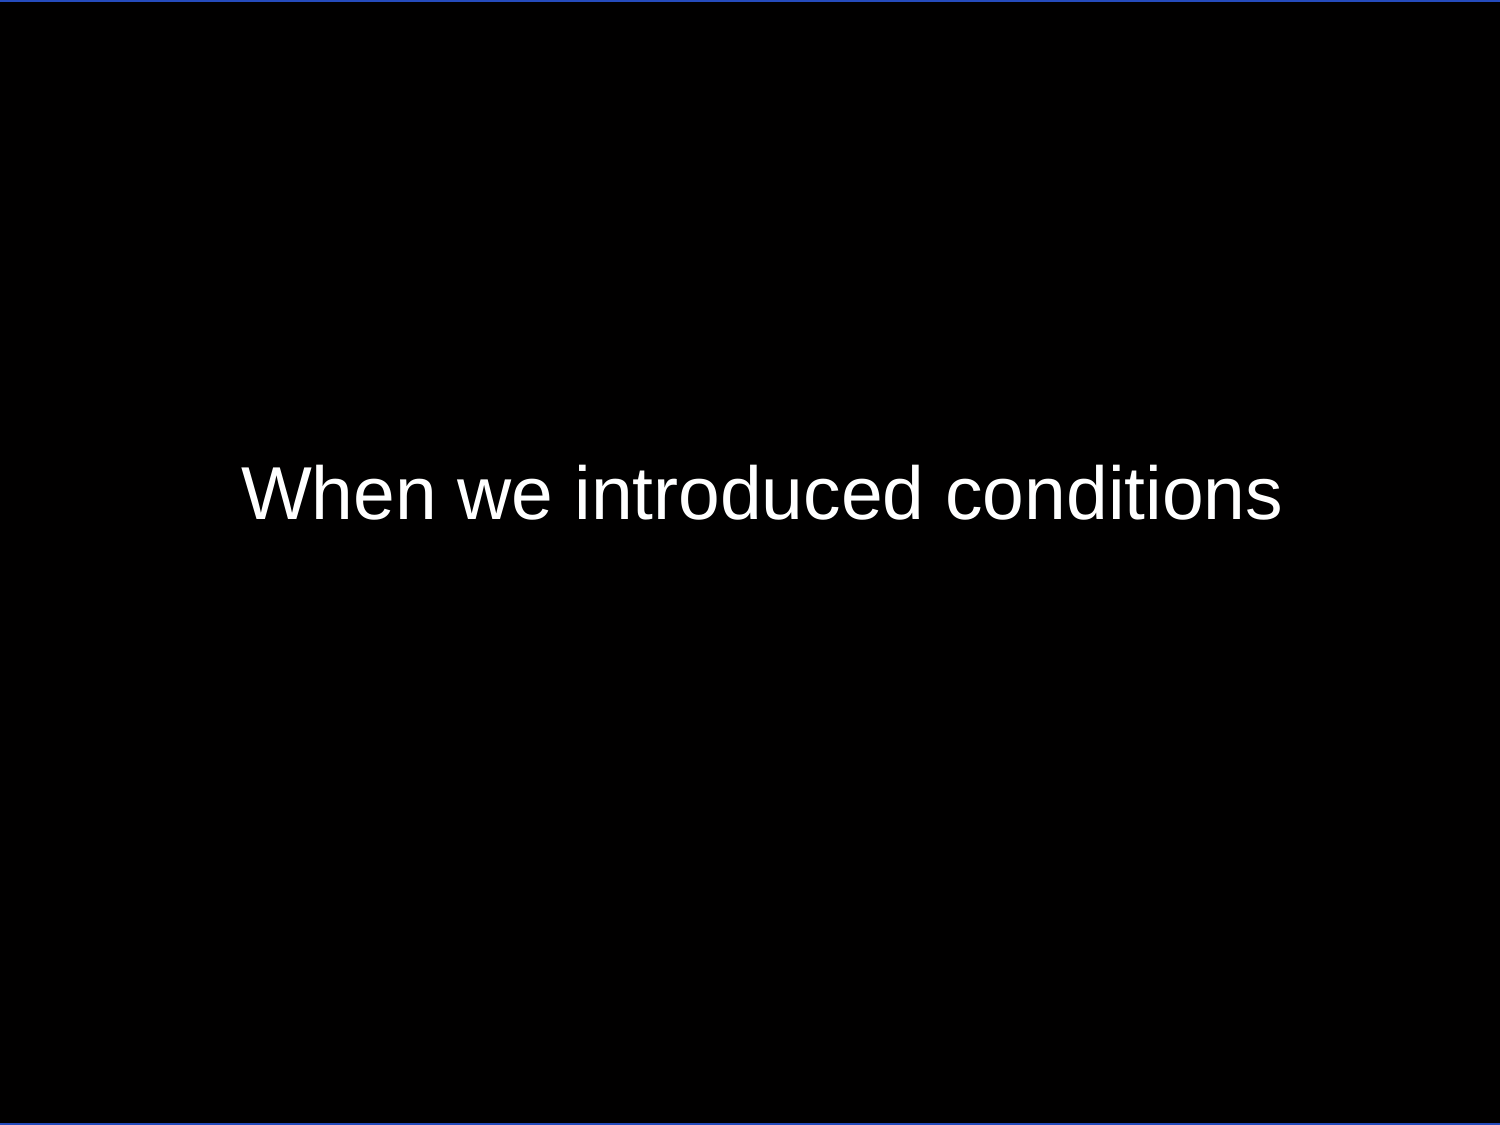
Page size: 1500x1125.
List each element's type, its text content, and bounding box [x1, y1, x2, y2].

text_box When we introduced conditions [162, 437, 1363, 543]
text_box [0, 0, 1500, 1125]
